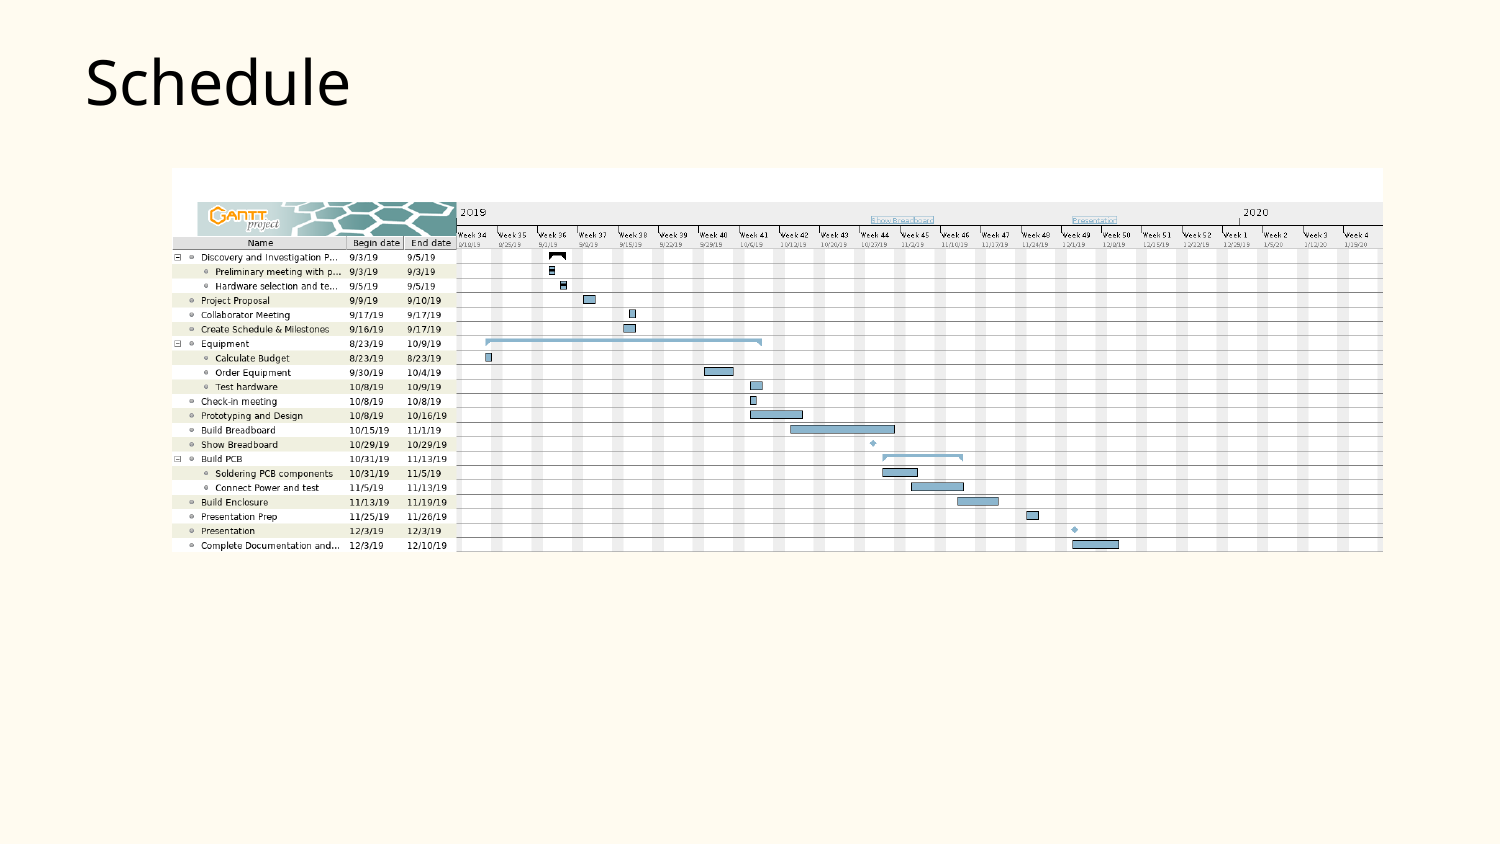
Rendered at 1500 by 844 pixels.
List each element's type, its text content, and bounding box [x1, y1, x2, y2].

title Schedule [70, 27, 1468, 129]
picture [172, 168, 1383, 553]
